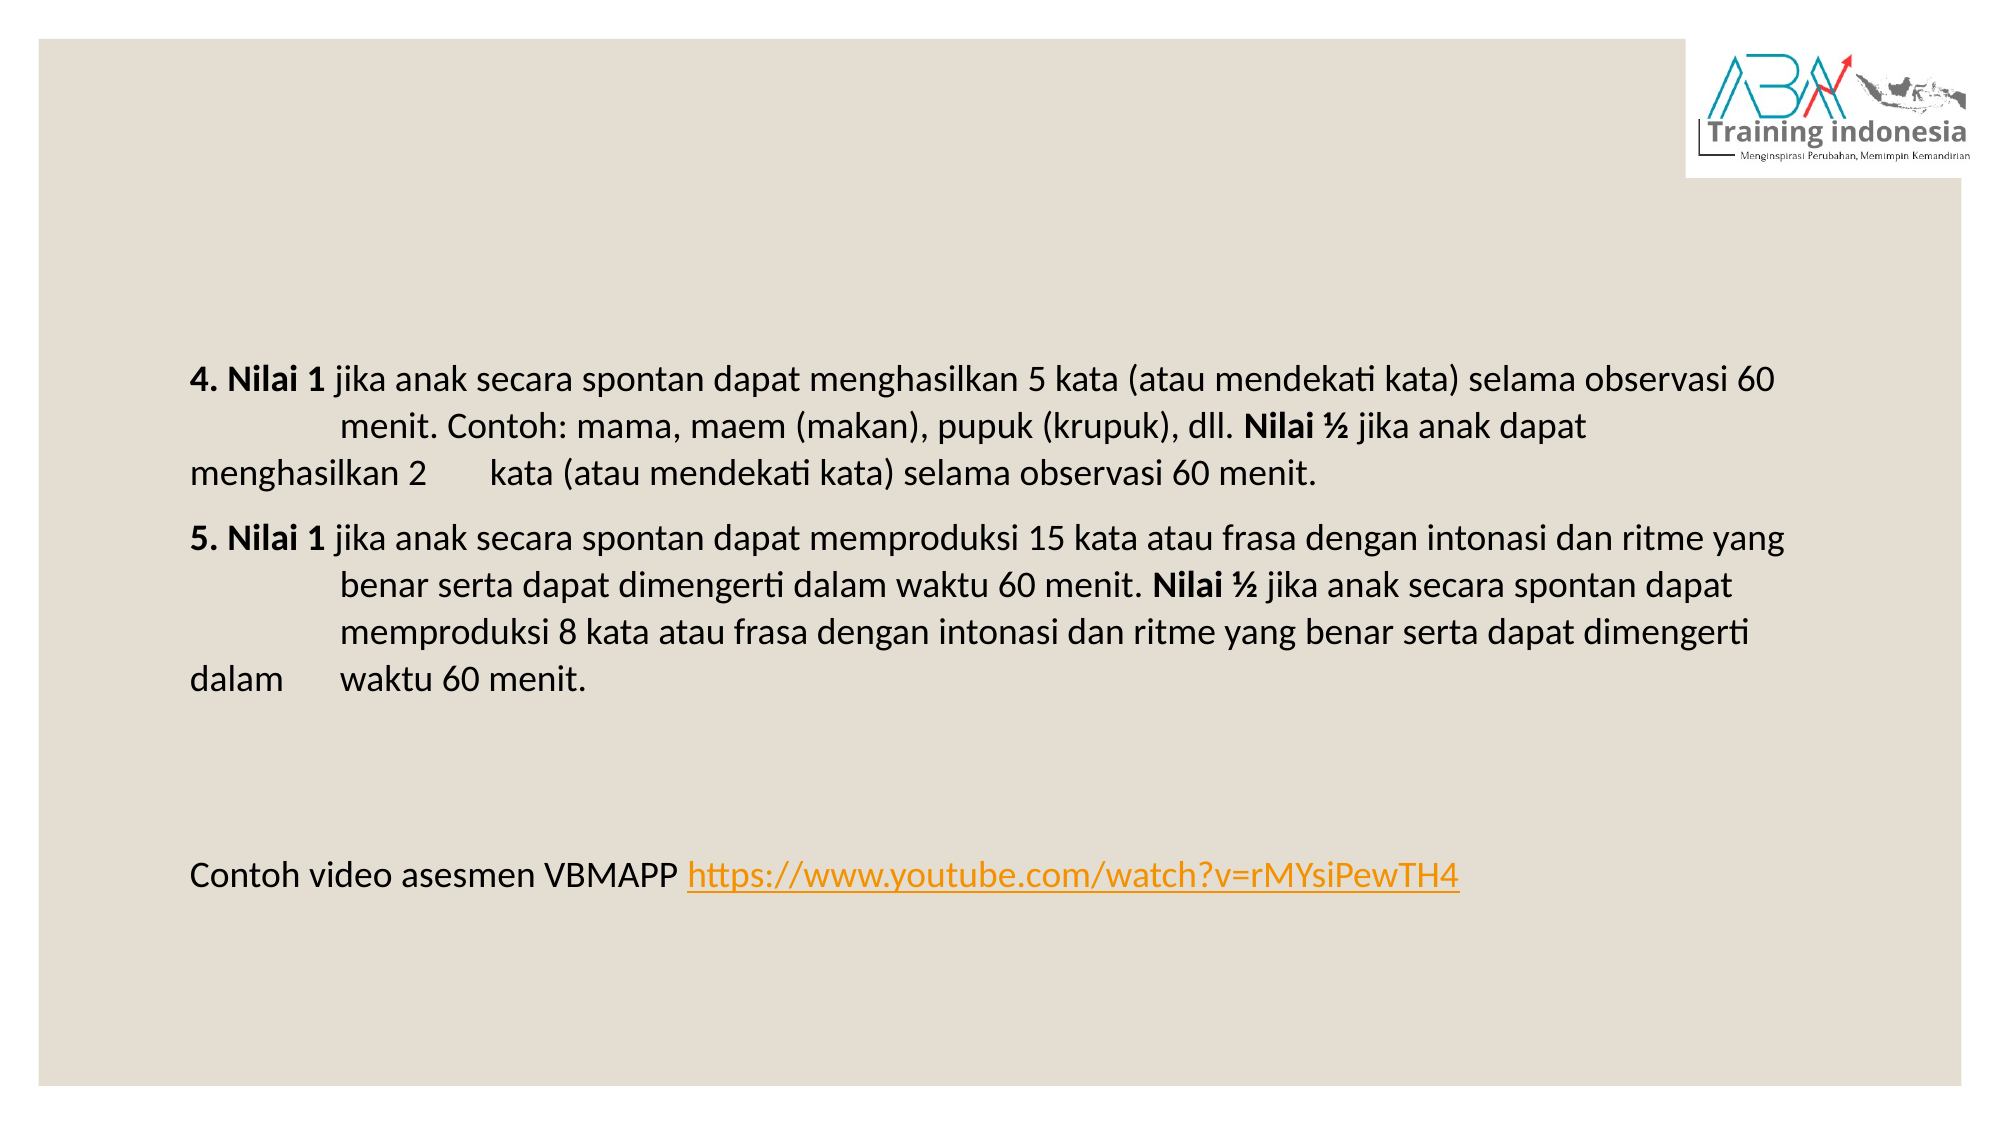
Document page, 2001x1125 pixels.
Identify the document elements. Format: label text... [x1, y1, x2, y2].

list 4. Nilai 1 jika anak secara spontan dapat menghasilkan 5 kata (atau mendekati kata) selama observasi 60 menit. Contoh: mama, maem (makan), pupuk (krupuk), dll. Nilai ½ jika anak dapat menghasilkan 2 kata (atau mendekati kata) selama observasi 60 menit. 5. Nilai 1 jika anak secara spontan dapat memproduksi 15 kata atau frasa dengan intonasi dan ritme yang benar serta dapat dimengerti dalam waktu 60 menit. Nilai ½ jika anak secara spontan dapat memproduksi 8 kata atau frasa dengan intonasi dan ritme yang benar serta dapat dimengerti dalam waktu 60 menit. Contoh video asesmen VBMAPP https://www.youtube.com/watch?v=rMYsiPewTH4 [174, 345, 1825, 990]
picture [1685, 22, 1983, 178]
